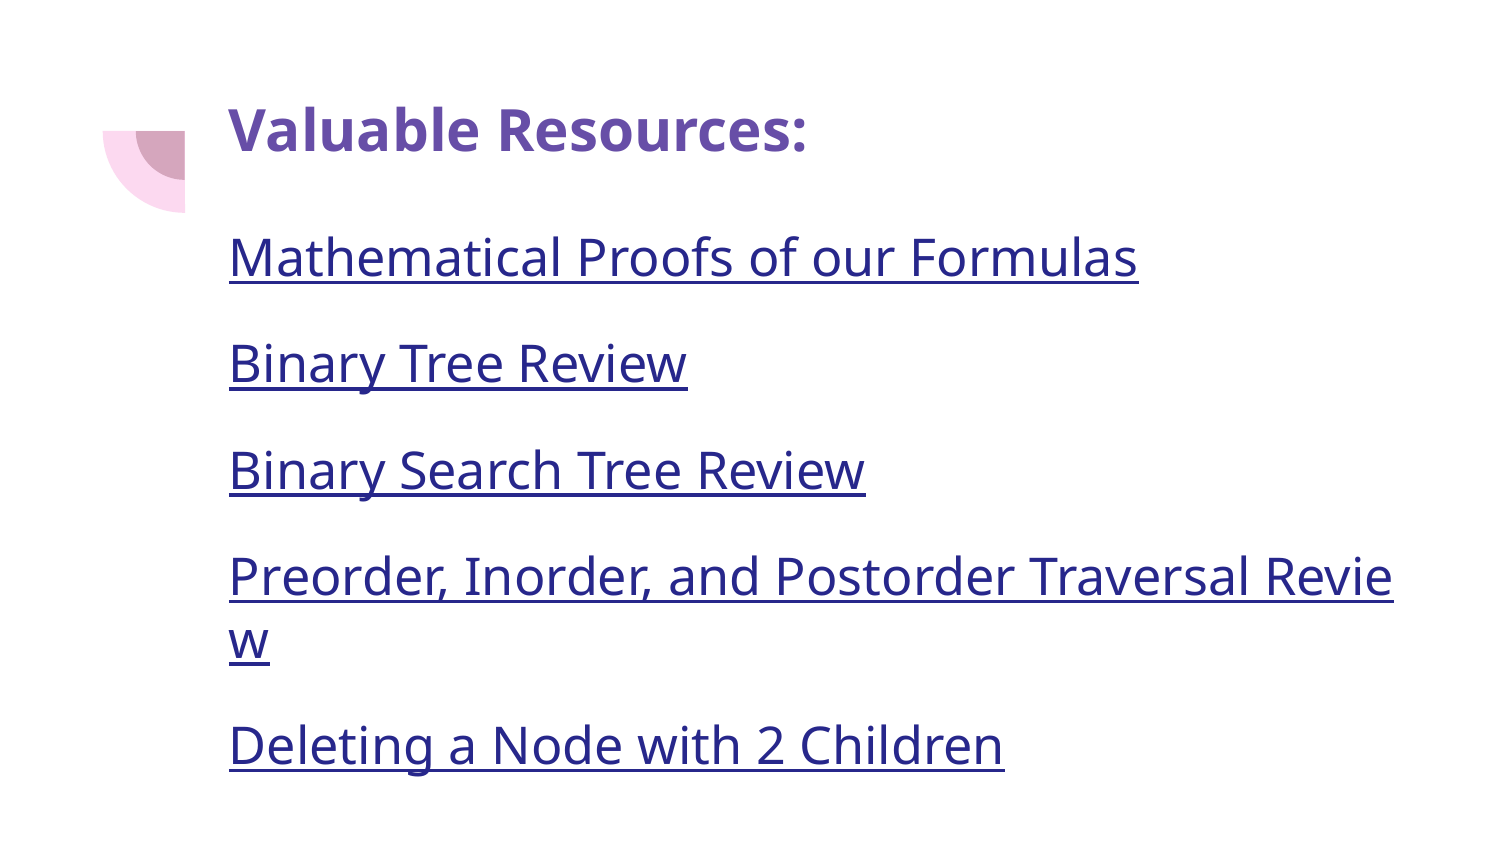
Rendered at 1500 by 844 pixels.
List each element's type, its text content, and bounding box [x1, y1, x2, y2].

list Mathematical Proofs of our Formulas Binary Tree Review Binary Search Tree Review Preorder, Inorder, and Postorder Traversal Review Deleting a Node with 2 Children [213, 199, 1427, 734]
title Valuable Resources: [213, 78, 1368, 199]
